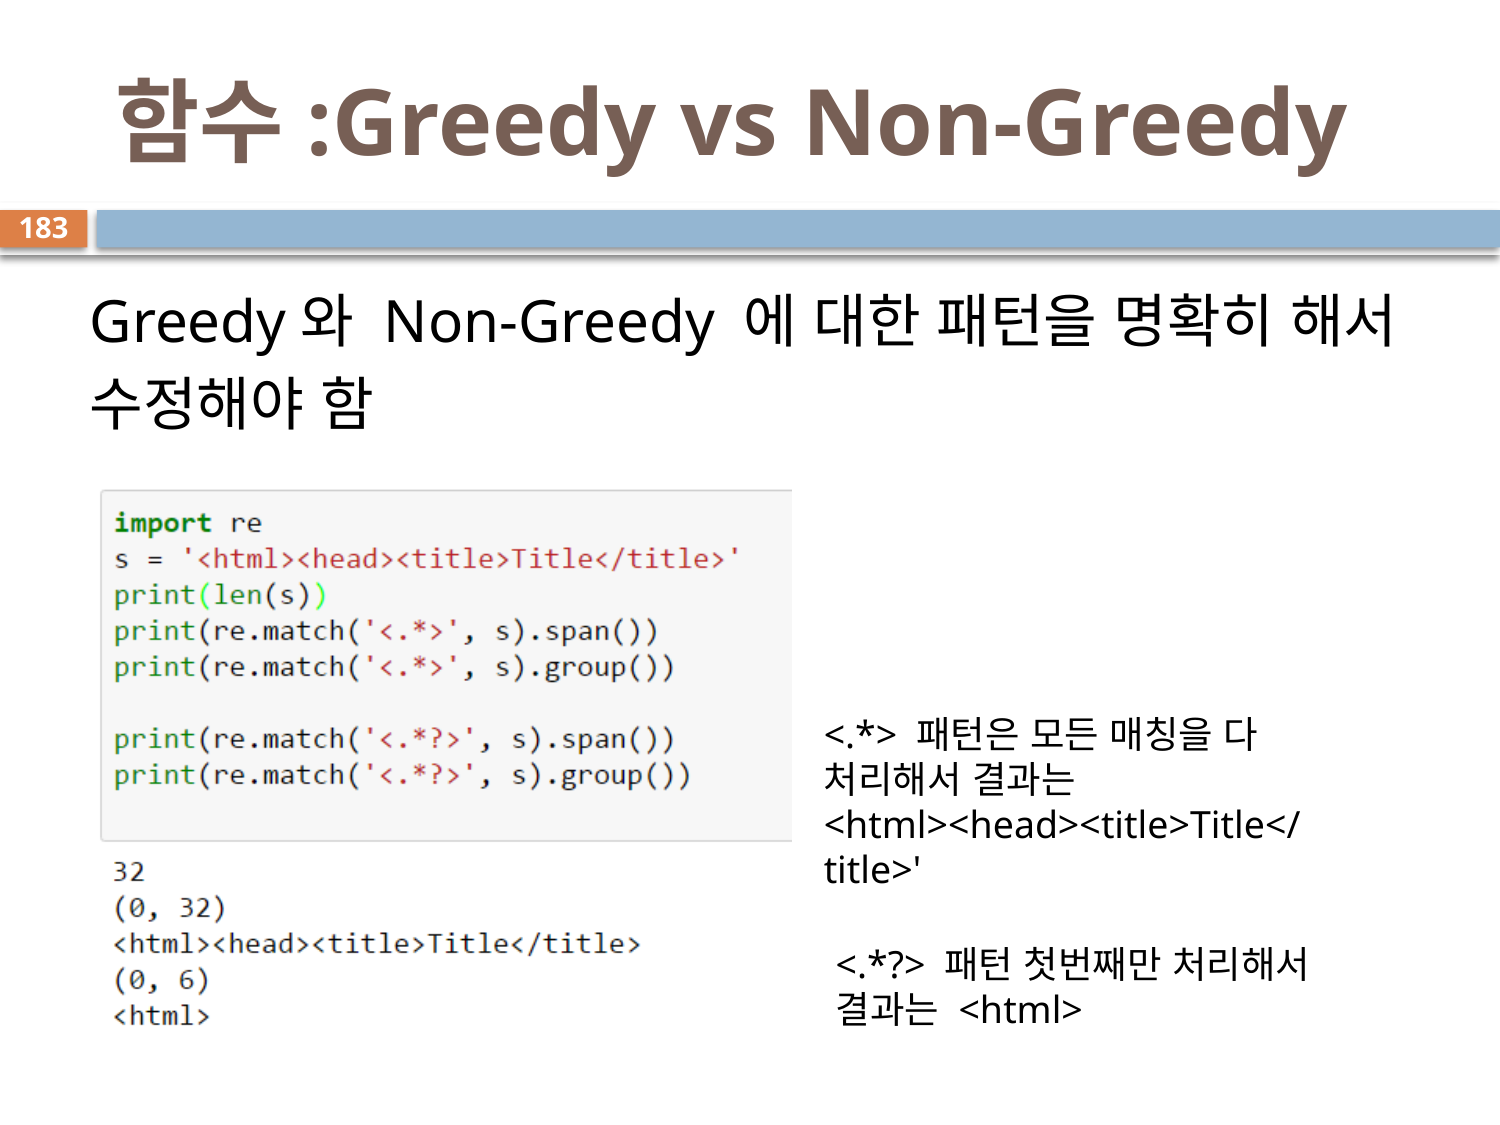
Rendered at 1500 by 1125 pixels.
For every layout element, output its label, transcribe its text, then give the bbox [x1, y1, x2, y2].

text_box <.*> 패턴은 모든 매칭을 다 처리해서 결과는 <html><head><title>Title</title>' [809, 704, 1353, 899]
text_box <.*?> 패턴 첫번째만 처리해서 결과는 <html> [820, 933, 1365, 1039]
list Greedy와 Non-Greedy 에 대한 패턴을 명확히 해서 수정해야 함 [75, 262, 1425, 480]
title 함수:Greedy vs Non-Greedy [100, 37, 1438, 200]
slide_number 183 [0, 208, 88, 249]
picture [88, 479, 792, 1059]
